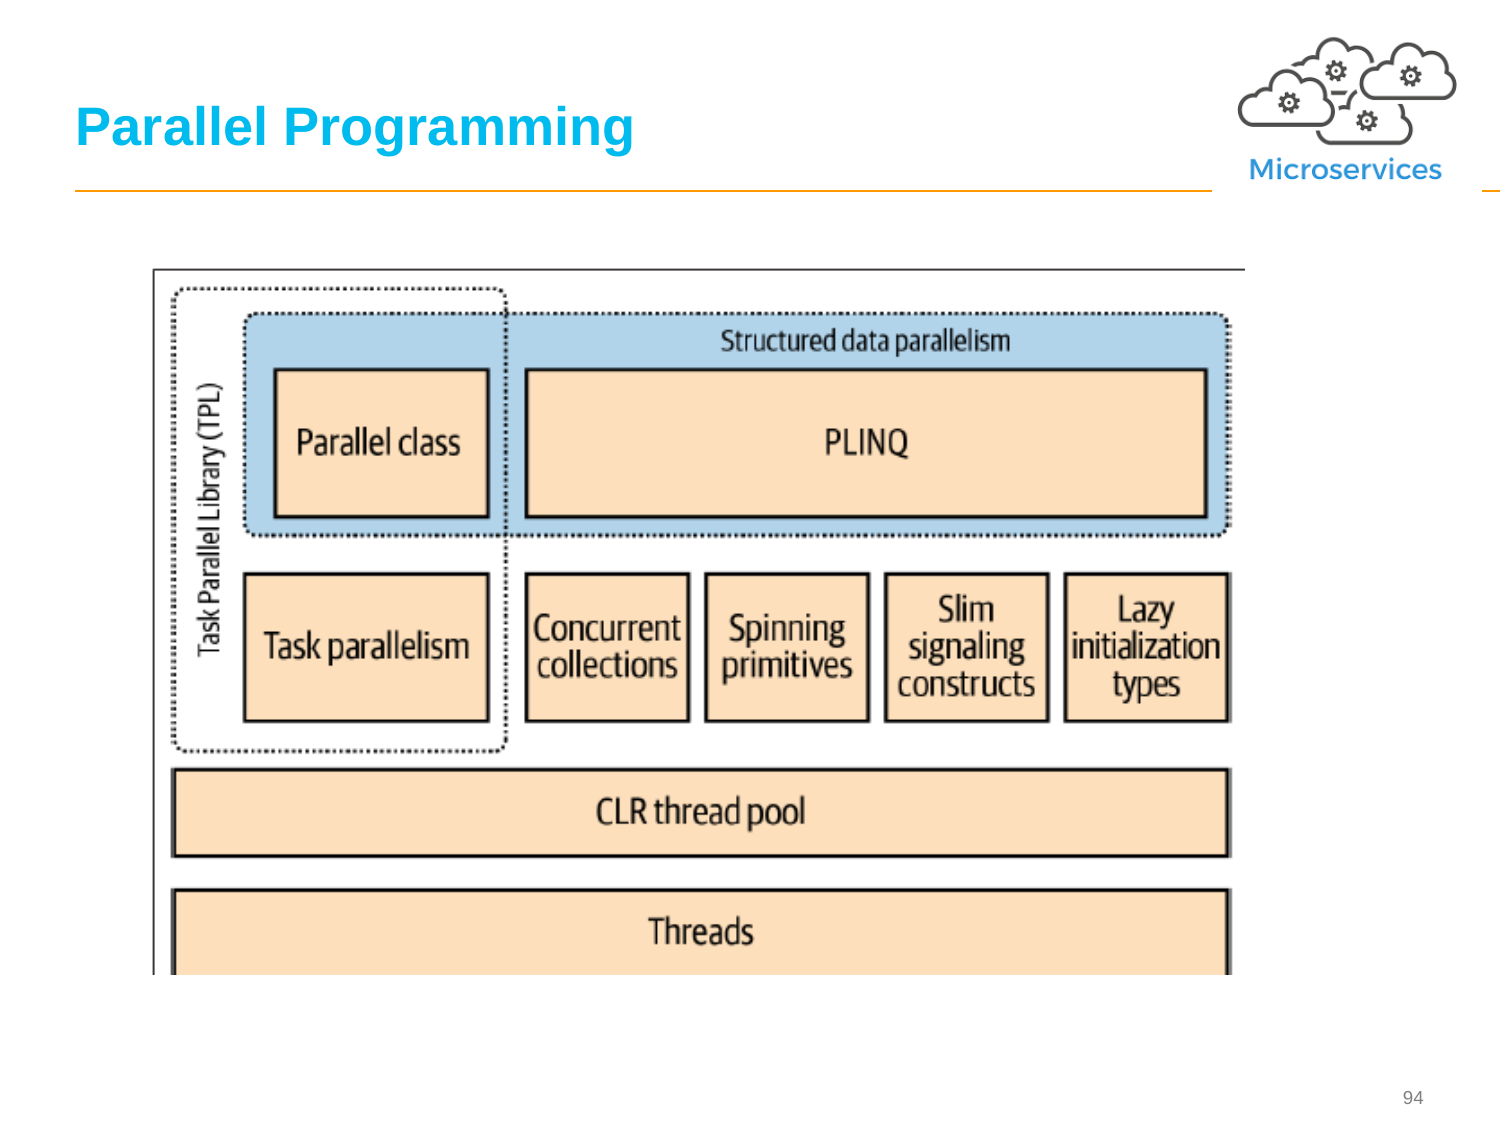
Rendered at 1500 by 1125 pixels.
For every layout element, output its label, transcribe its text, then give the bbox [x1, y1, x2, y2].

title Parallel Programming [75, 27, 1422, 157]
picture [137, 262, 1246, 976]
picture [1212, 1, 1482, 203]
